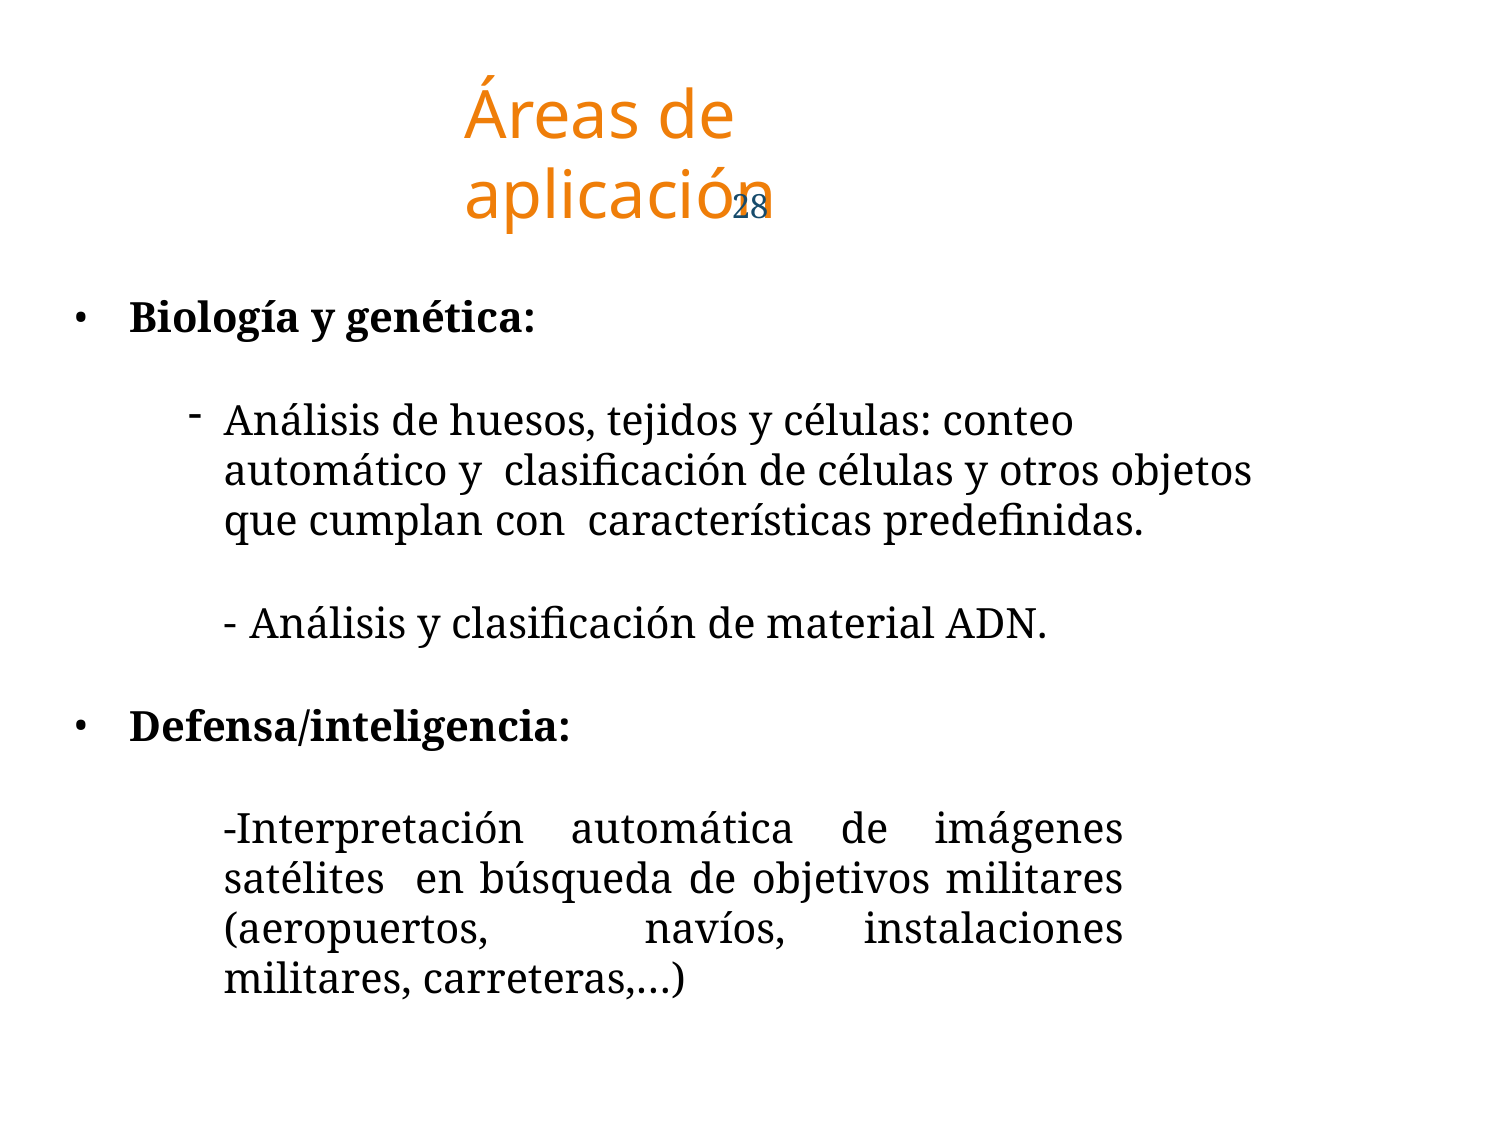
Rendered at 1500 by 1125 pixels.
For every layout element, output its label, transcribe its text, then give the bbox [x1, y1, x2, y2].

text_box 28 Biología y genética: Análisis de huesos, tejidos y células: conteo automático y clasificación de células y otros objetos que cumplan con características predefinidas. Análisis y clasificación de material ADN. Defensa/inteligencia: -Interpretación automática de imágenes satélites en búsqueda de objetivos militares (aeropuertos, navíos, instalaciones militares, carreteras,…) [71, 183, 1295, 1003]
text_box Áreas de aplicación [462, 70, 1036, 183]
